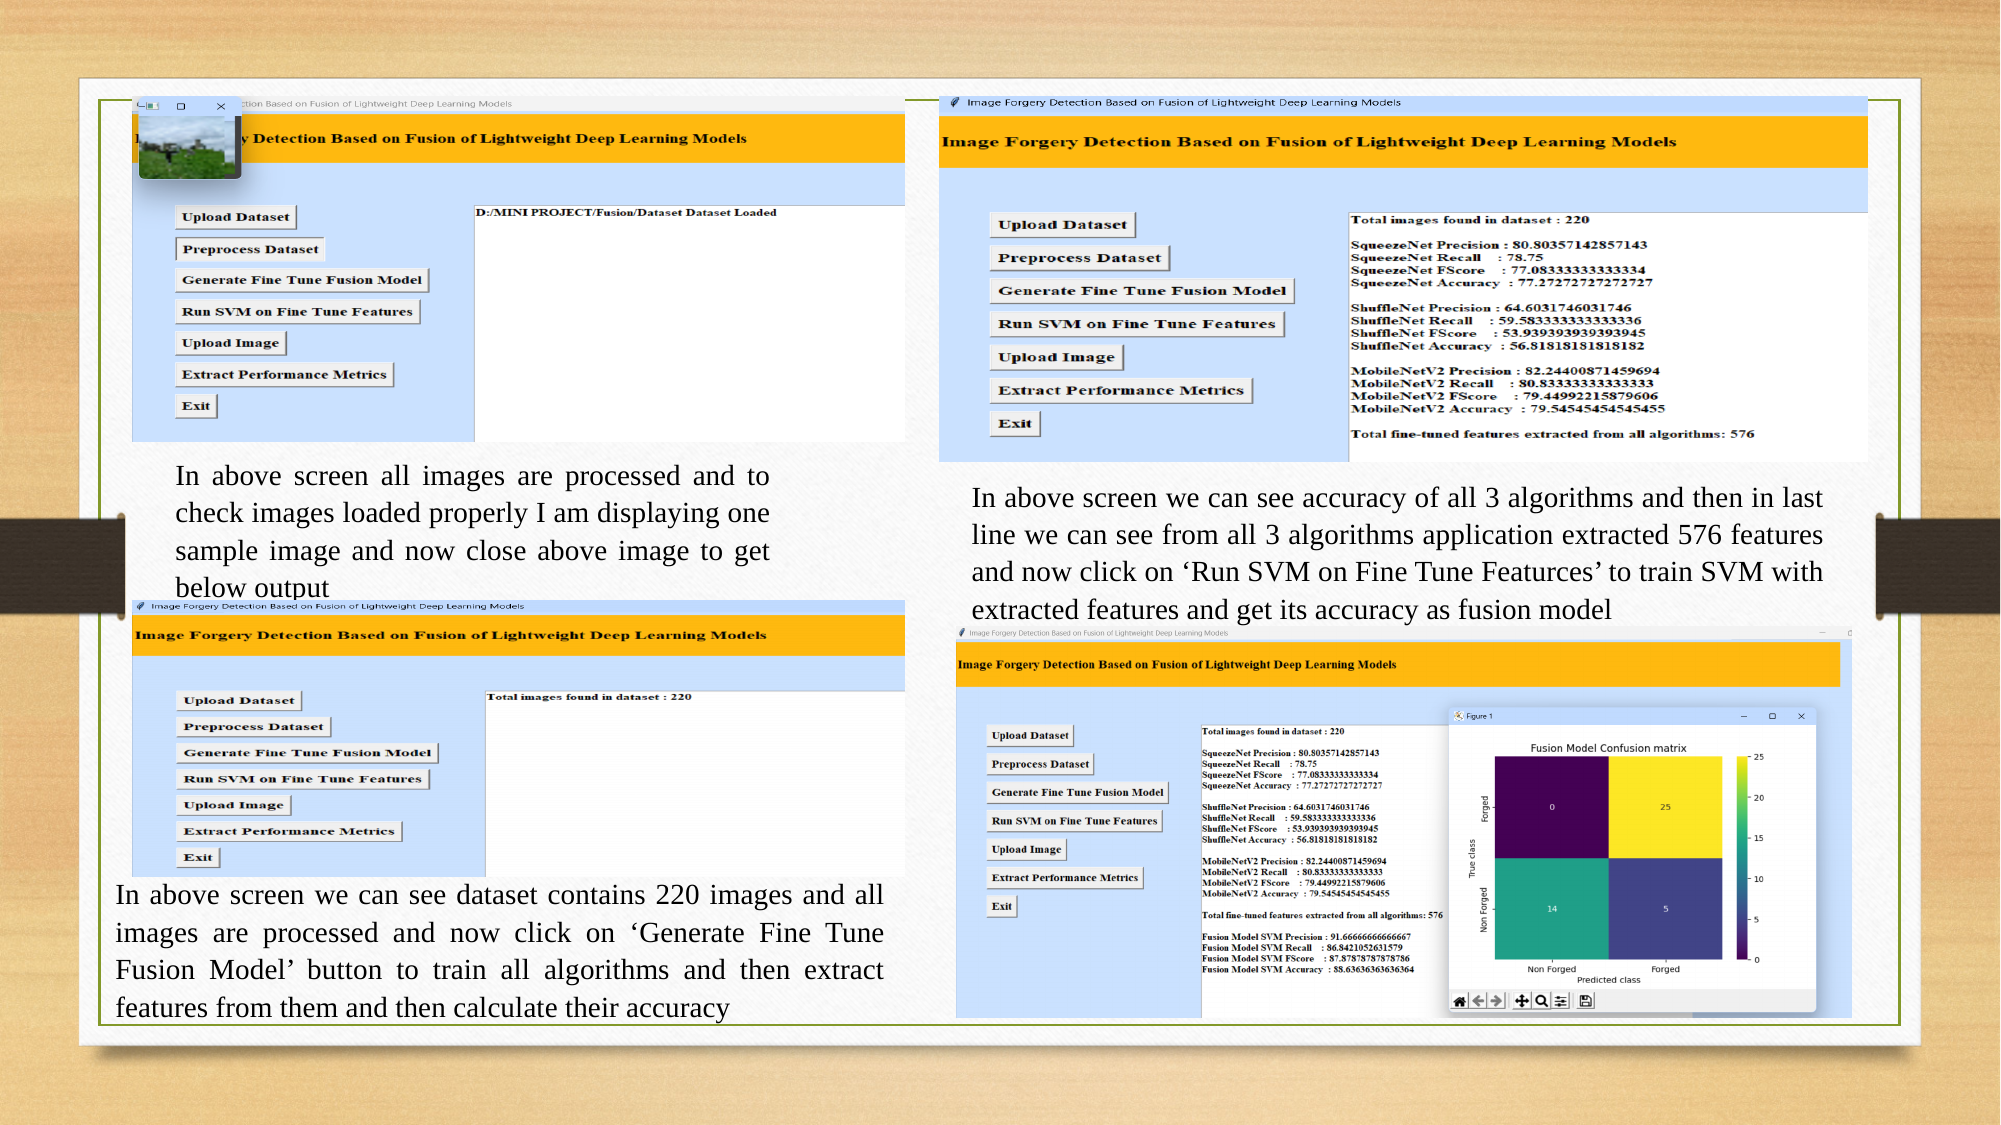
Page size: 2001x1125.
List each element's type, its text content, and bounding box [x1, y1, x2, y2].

text_box In above screen we can see accuracy of all 3 algorithms and then in last line we can see from all 3 algorithms application extracted 576 features and now click on ‘Run SVM on Fine Tune Featurces’ to train SVM with extracted features and get its accuracy as fusion model [956, 463, 1840, 626]
picture [0, 0, 2001, 1125]
text_box In above screen all images are processed and to check images loaded properly I am displaying one sample image and now close above image to get below output [160, 446, 786, 599]
text_box In above screen we can see dataset contains 220 images and all images are processed and now click on ‘Generate Fine Tune Fusion Model’ button to train all algorithms and then extract features from them and then calculate their accuracy [100, 865, 901, 1030]
